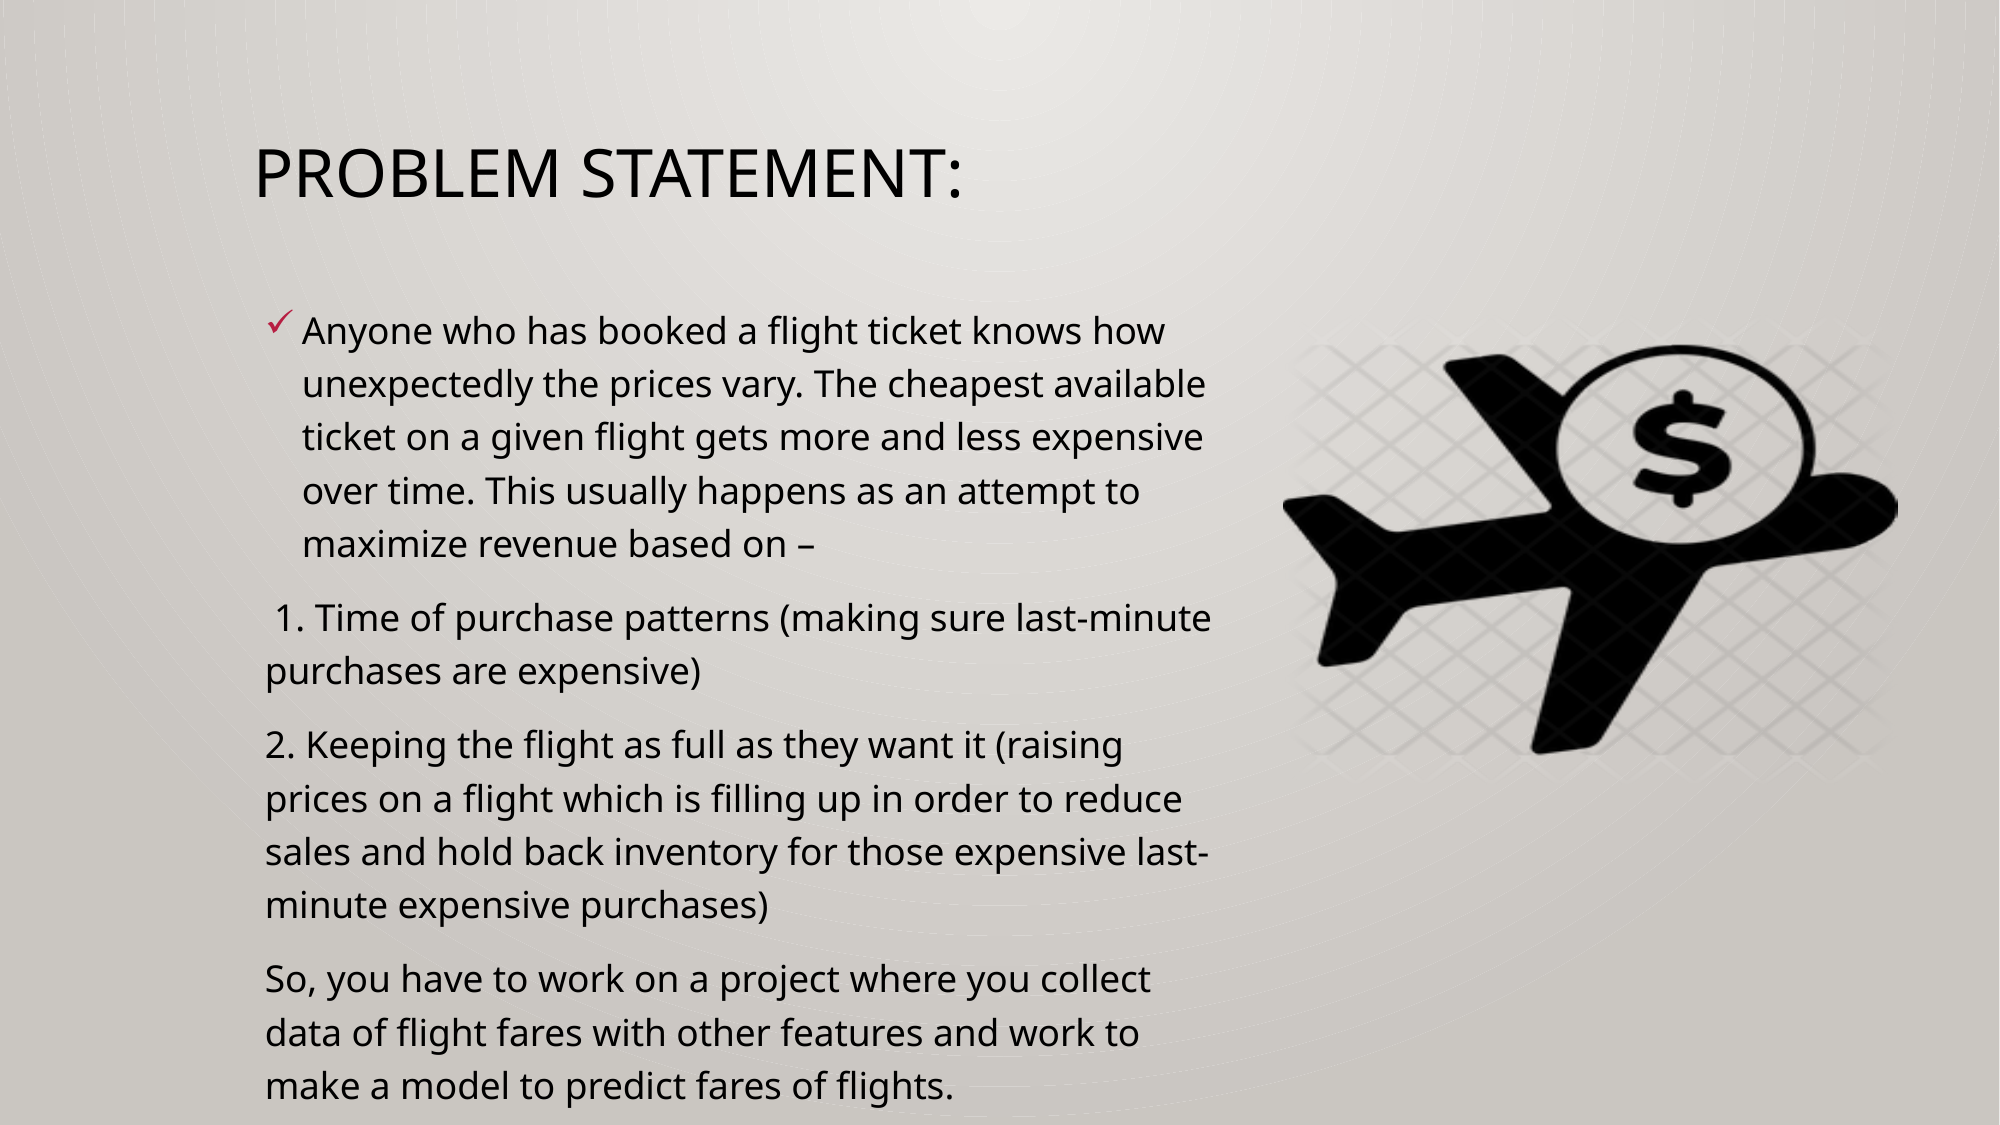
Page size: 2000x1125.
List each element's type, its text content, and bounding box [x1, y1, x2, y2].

picture [1282, 314, 1898, 788]
title Problem Statement: [238, 131, 1813, 305]
list Anyone who has booked a flight ticket knows how unexpectedly the prices vary. The cheapest available ticket on a given flight gets more and less expensive over time. This usually happens as an attempt to maximize revenue based on – 1. Time of purchase patterns (making sure last-minute purchases are expensive) 2. Keeping the flight as full as they want it (raising prices on a flight which is filling up in order to reduce sales and hold back inventory for those expensive last-minute expensive purchases) So, you have to work on a project where you collect data of flight fares with other features and work to make a model to predict fares of flights. [249, 290, 1236, 1118]
